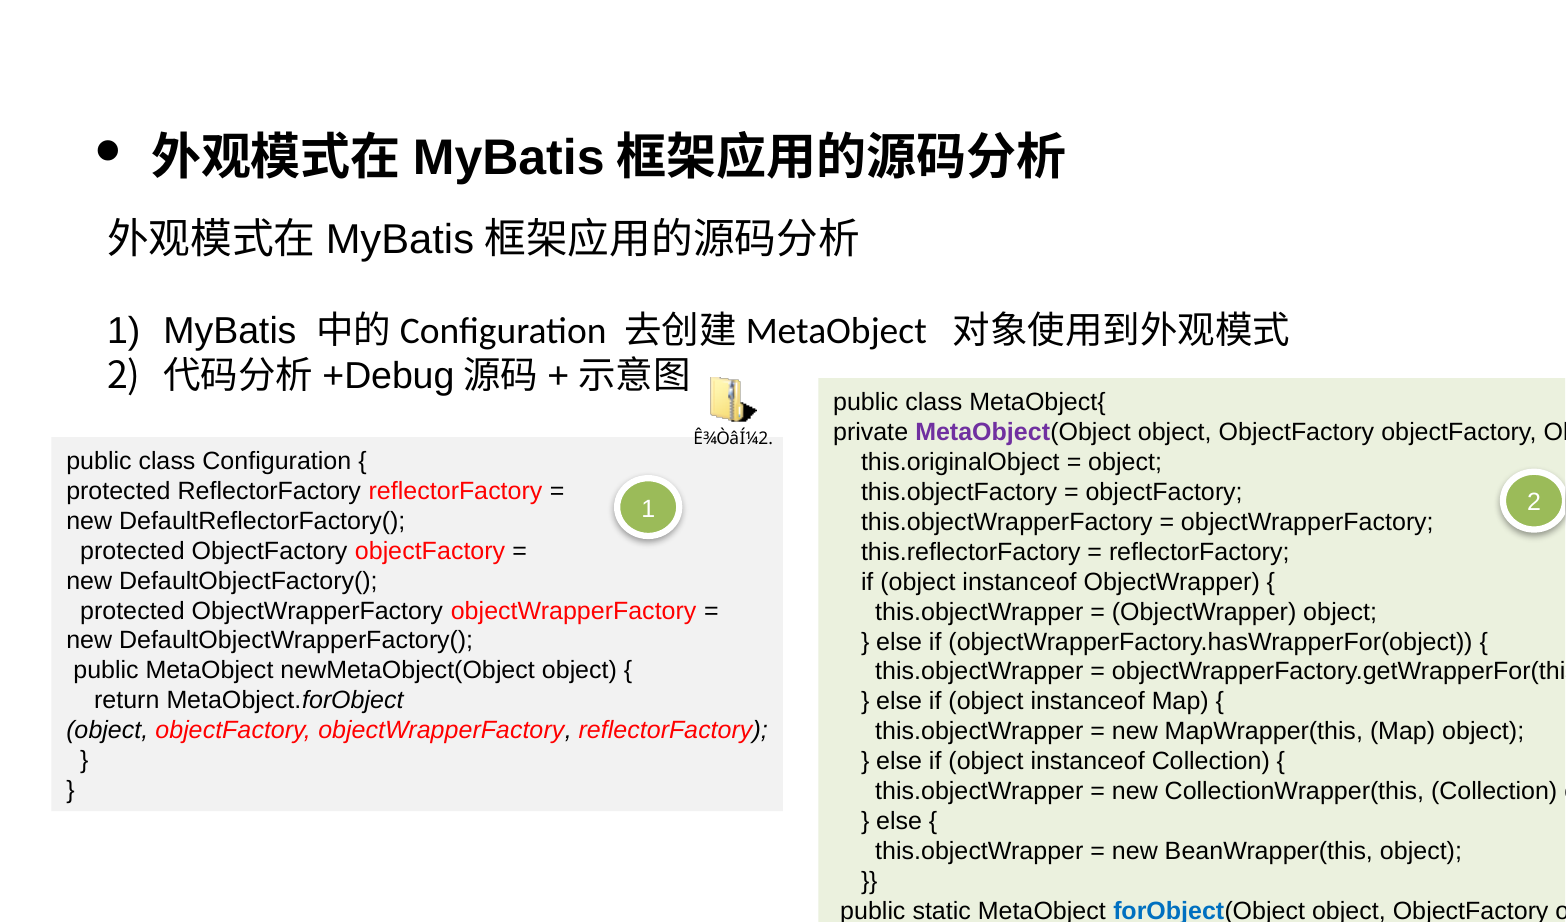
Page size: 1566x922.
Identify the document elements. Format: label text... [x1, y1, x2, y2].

text_box 外观模式在MyBatis框架应用的源码分析 MyBatis 中的Configuration 去创建MetaObject 对象使用到外观模式 代码分析+Debug源码+示意图 [92, 204, 1535, 504]
text_box 2 [1499, 468, 1566, 533]
text_box public class MetaObject{ private MetaObject(Object object, ObjectFactory objectFactory, ObjectWrapperFactory objectWrapperFactory, ReflectorFactory reflectorFactory) { this.originalObject = object; this.objectFactory = objectFactory; this.objectWrapperFactory = objectWrapperFactory; this.reflectorFactory = reflectorFactory; if (object instanceof ObjectWrapper) { this.objectWrapper = (ObjectWrapper) object; } else if (objectWrapperFactory.hasWrapperFor(object)) { this.objectWrapper = objectWrapperFactory.getWrapperFor(this, object); } else if (object instanceof Map) { this.objectWrapper = new MapWrapper(this, (Map) object); } else if (object instanceof Collection) { this.objectWrapper = new CollectionWrapper(this, (Collection) object); } else { this.objectWrapper = new BeanWrapper(this, object); }} public static MetaObject forObject(Object object, ObjectFactory objectFactory, ObjectWrapperFactory objectWrapperFactory, ReflectorFactory reflectorFactory) { if (object == null) { return SystemMetaObject.NULL_META_OBJECT; } else { return new MetaObject(object, objectFactory, objectWrapperFactory, reflectorFactory); }}} [818, 378, 1566, 922]
text_box 1 [614, 475, 683, 540]
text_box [674, 377, 790, 459]
text_box 外观模式在MyBatis框架应用的源码分析 [79, 123, 1325, 193]
text_box public class Configuration { protected ReflectorFactory reflectorFactory = new DefaultReflectorFactory(); protected ObjectFactory objectFactory = new DefaultObjectFactory(); protected ObjectWrapperFactory objectWrapperFactory = new DefaultObjectWrapperFactory(); public MetaObject newMetaObject(Object object) { return MetaObject.forObject (object, objectFactory, objectWrapperFactory, reflectorFactory); } } [52, 437, 783, 812]
